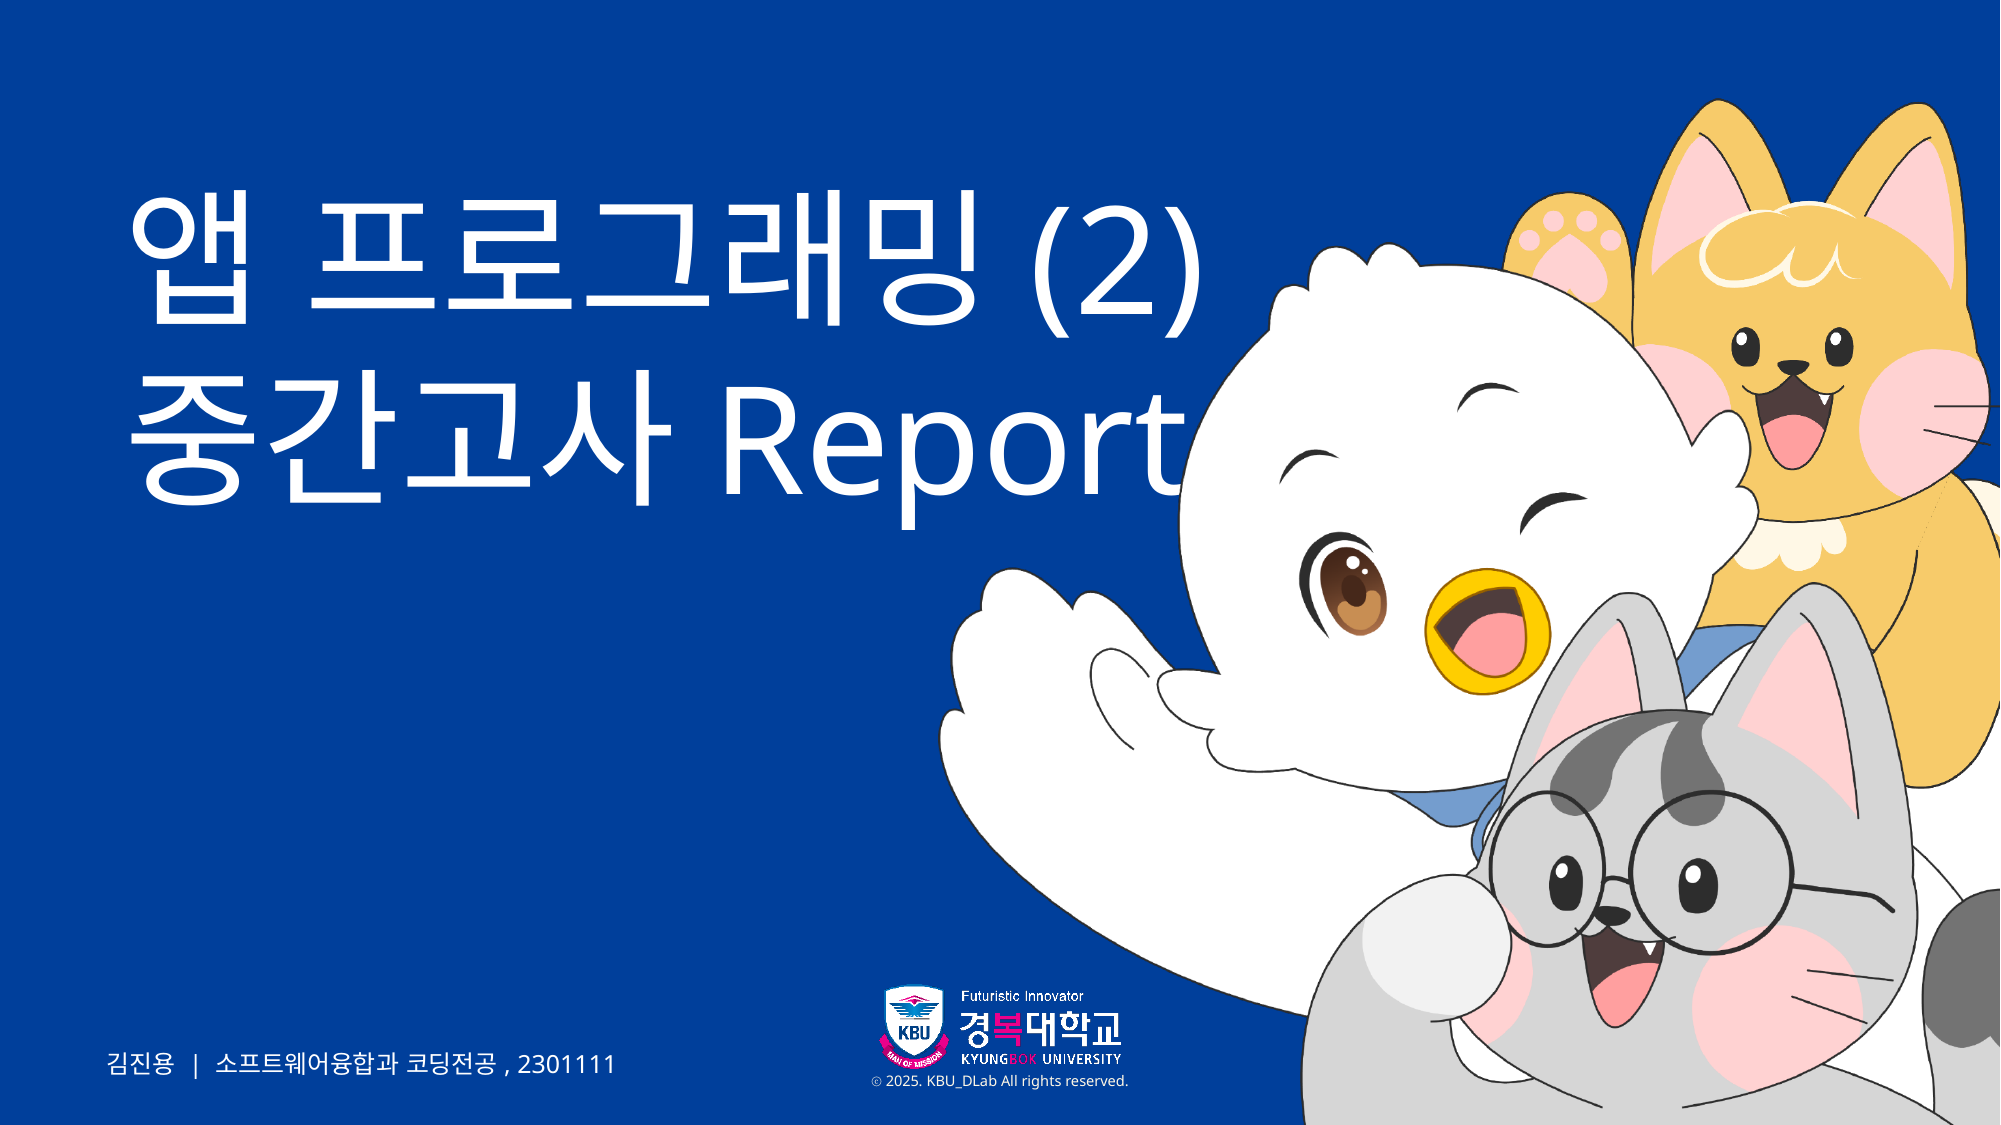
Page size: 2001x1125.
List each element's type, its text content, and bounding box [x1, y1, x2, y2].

picture [879, 98, 2000, 1125]
text_box 김진용 | 소프트웨어융합과 코딩전공, 2301111 [92, 1026, 633, 1086]
text_box 앱 프로그래밍(2) 중간고사Report [109, 156, 1221, 532]
